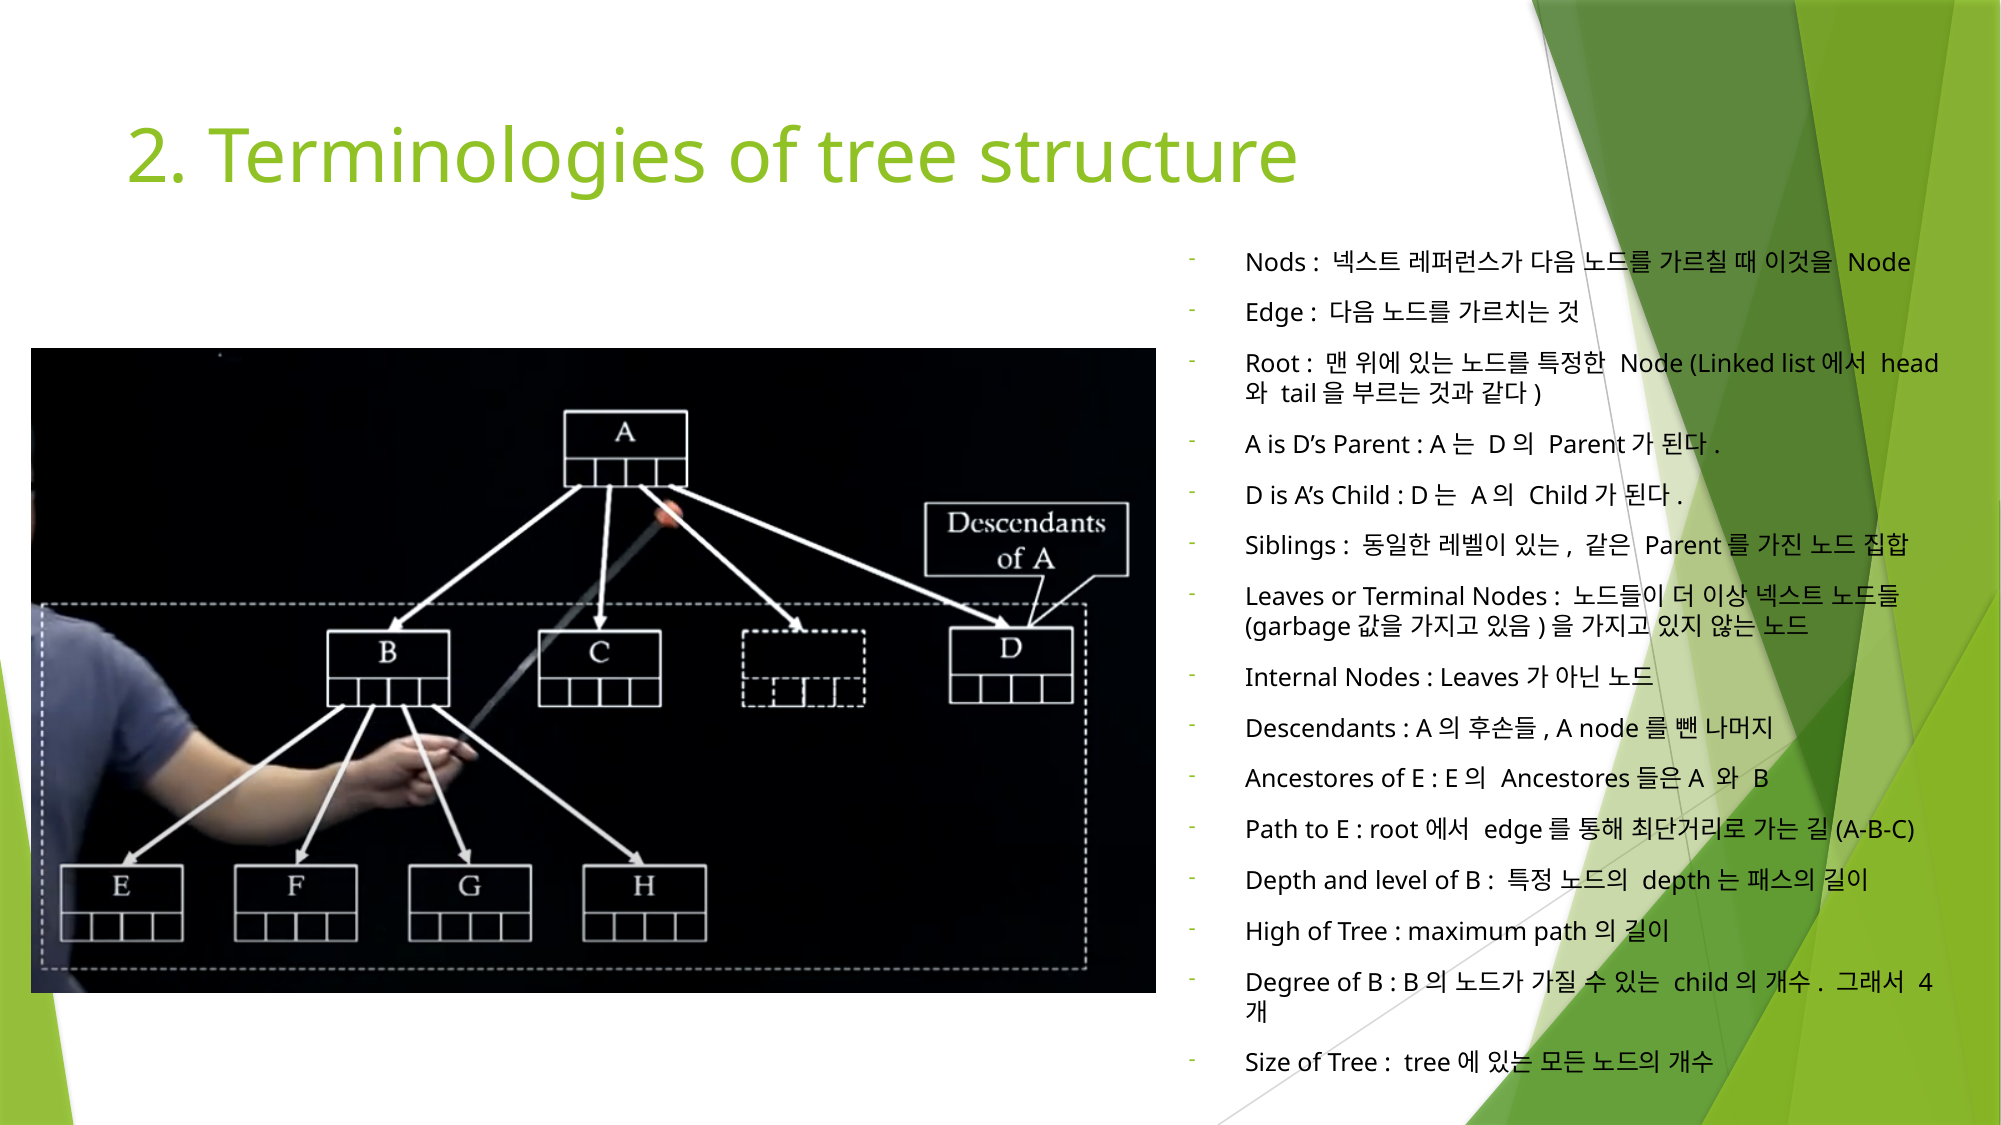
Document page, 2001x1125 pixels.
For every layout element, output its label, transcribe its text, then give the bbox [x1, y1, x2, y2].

picture [30, 347, 1156, 994]
text_box Nods : 넥스트 레퍼런스가 다음 노드를 가르칠 때 이것을 Node Edge : 다음 노드를 가르치는 것 Root : 맨 위에 있는 노드를 특정한 Node (Linked list에서 head와 tail을 부르는 것과 같다) A is D’s Parent : A는 D의 Parent가 된다. D is A’s Child : D는 A의 Child가 된다. Siblings : 동일한 레벨이 있는, 같은 Parent를 가진 노드 집합 Leaves or Terminal Nodes : 노드들이 더 이상 넥스트 노드들(garbage값을 가지고 있음)을 가지고 있지 않는 노드 Internal Nodes : Leaves가 아닌 노드 Descendants : A의 후손들, A node를 뺀 나머지 Ancestores of E : E의 Ancestores들은A 와 B Path to E : root에서 edge를 통해 최단거리로 가는 길(A-B-C) Depth and level of B : 특정 노드의 depth는 패스의 길이 High of Tree : maximum path의 길이 Degree of B : B의 노드가 가질 수 있는 child의 개수. 그래서 4개 Size of Tree : tree에 있는 모든 노드의 개수 [1173, 238, 1969, 1103]
title 2. Terminologies of tree structure [111, 99, 1522, 317]
